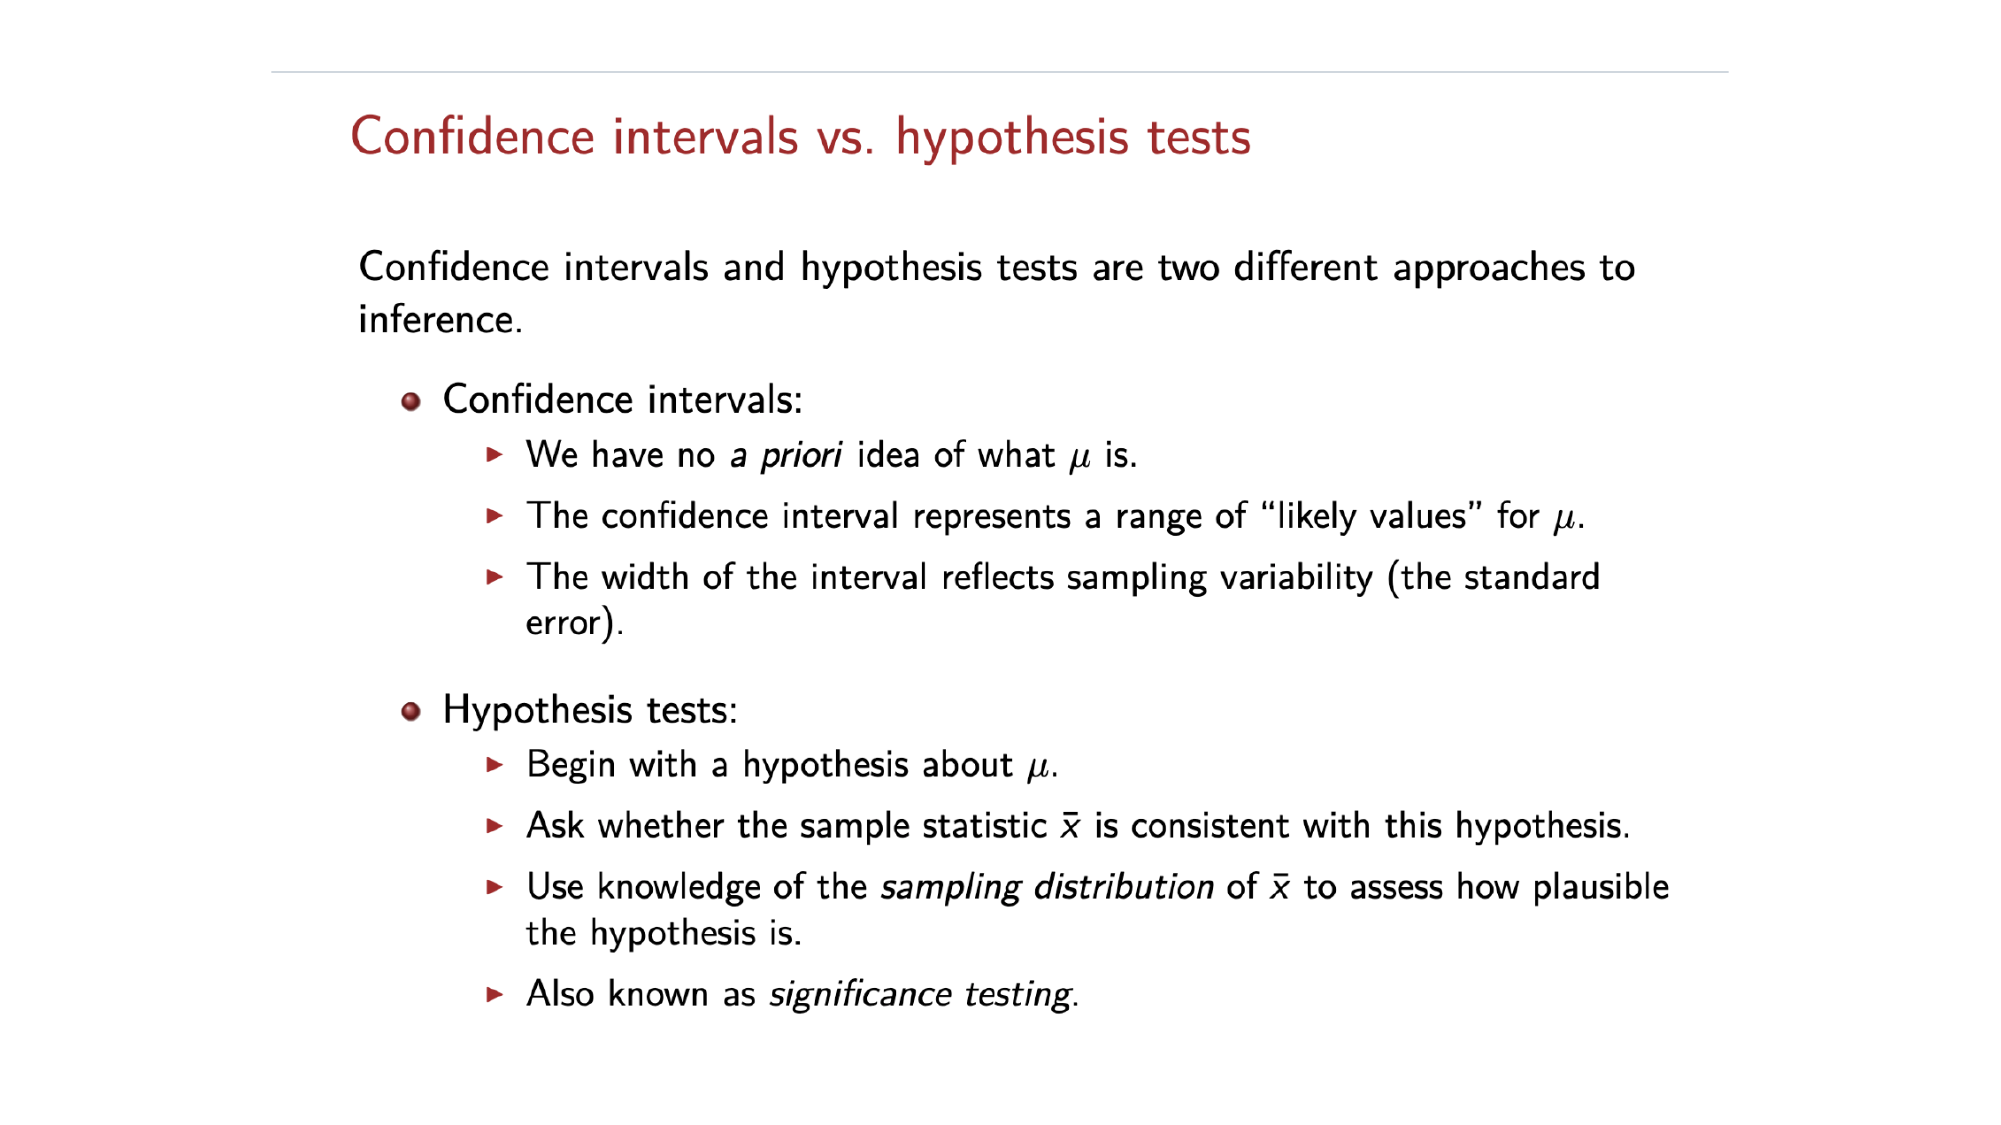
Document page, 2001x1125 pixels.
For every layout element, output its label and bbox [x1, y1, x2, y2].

list [271, 53, 1729, 1072]
